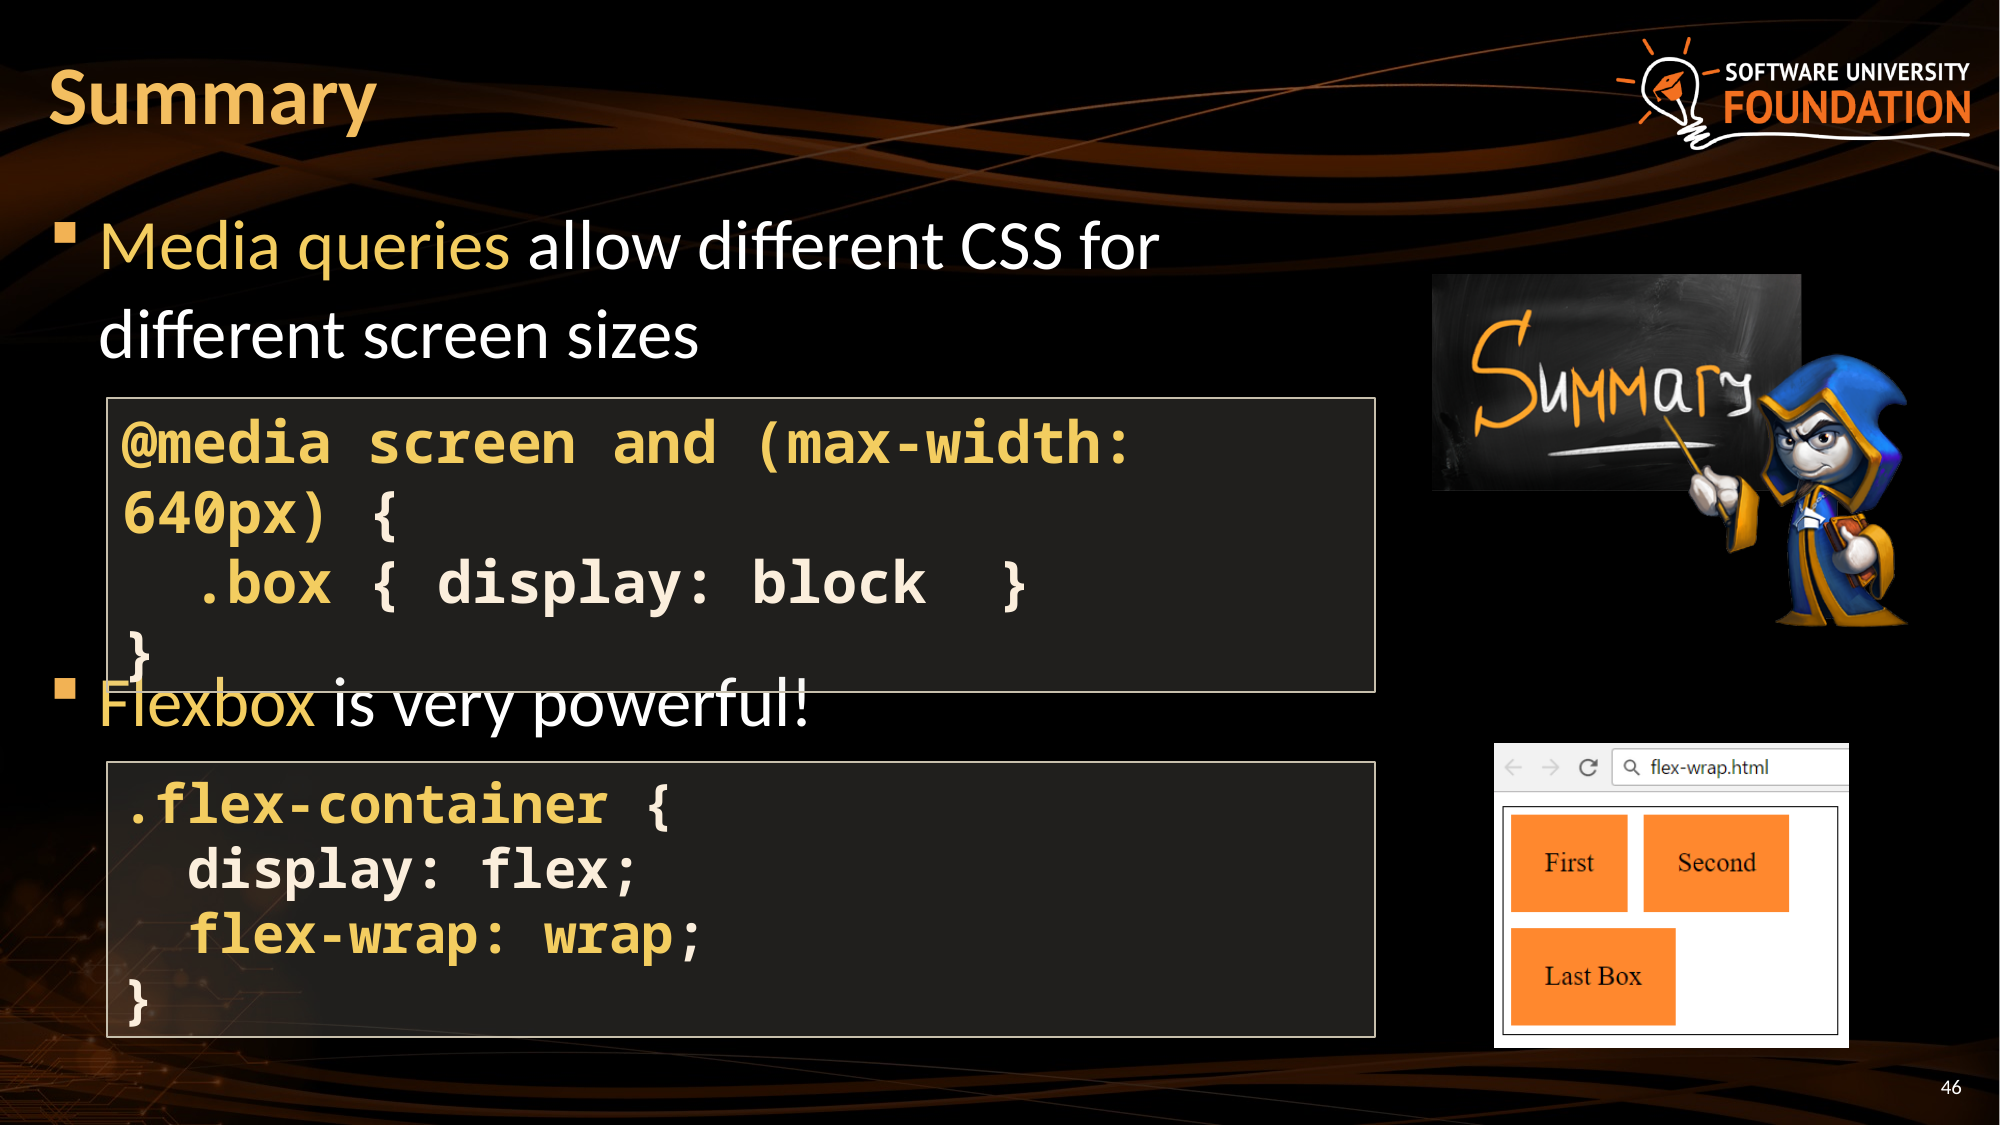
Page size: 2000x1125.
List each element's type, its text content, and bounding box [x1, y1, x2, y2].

picture [0, 0, 2000, 1125]
title Summary [30, 6, 1602, 189]
list Media queries allow different CSS for different screen sizes Flexbox is very powerful! [31, 188, 1968, 1103]
text_box .flex-container { display: flex; flex-wrap: wrap; } [107, 762, 1375, 1038]
text_box @media screen and (max-width: 640px) { .box { display: block } } [107, 397, 1375, 693]
